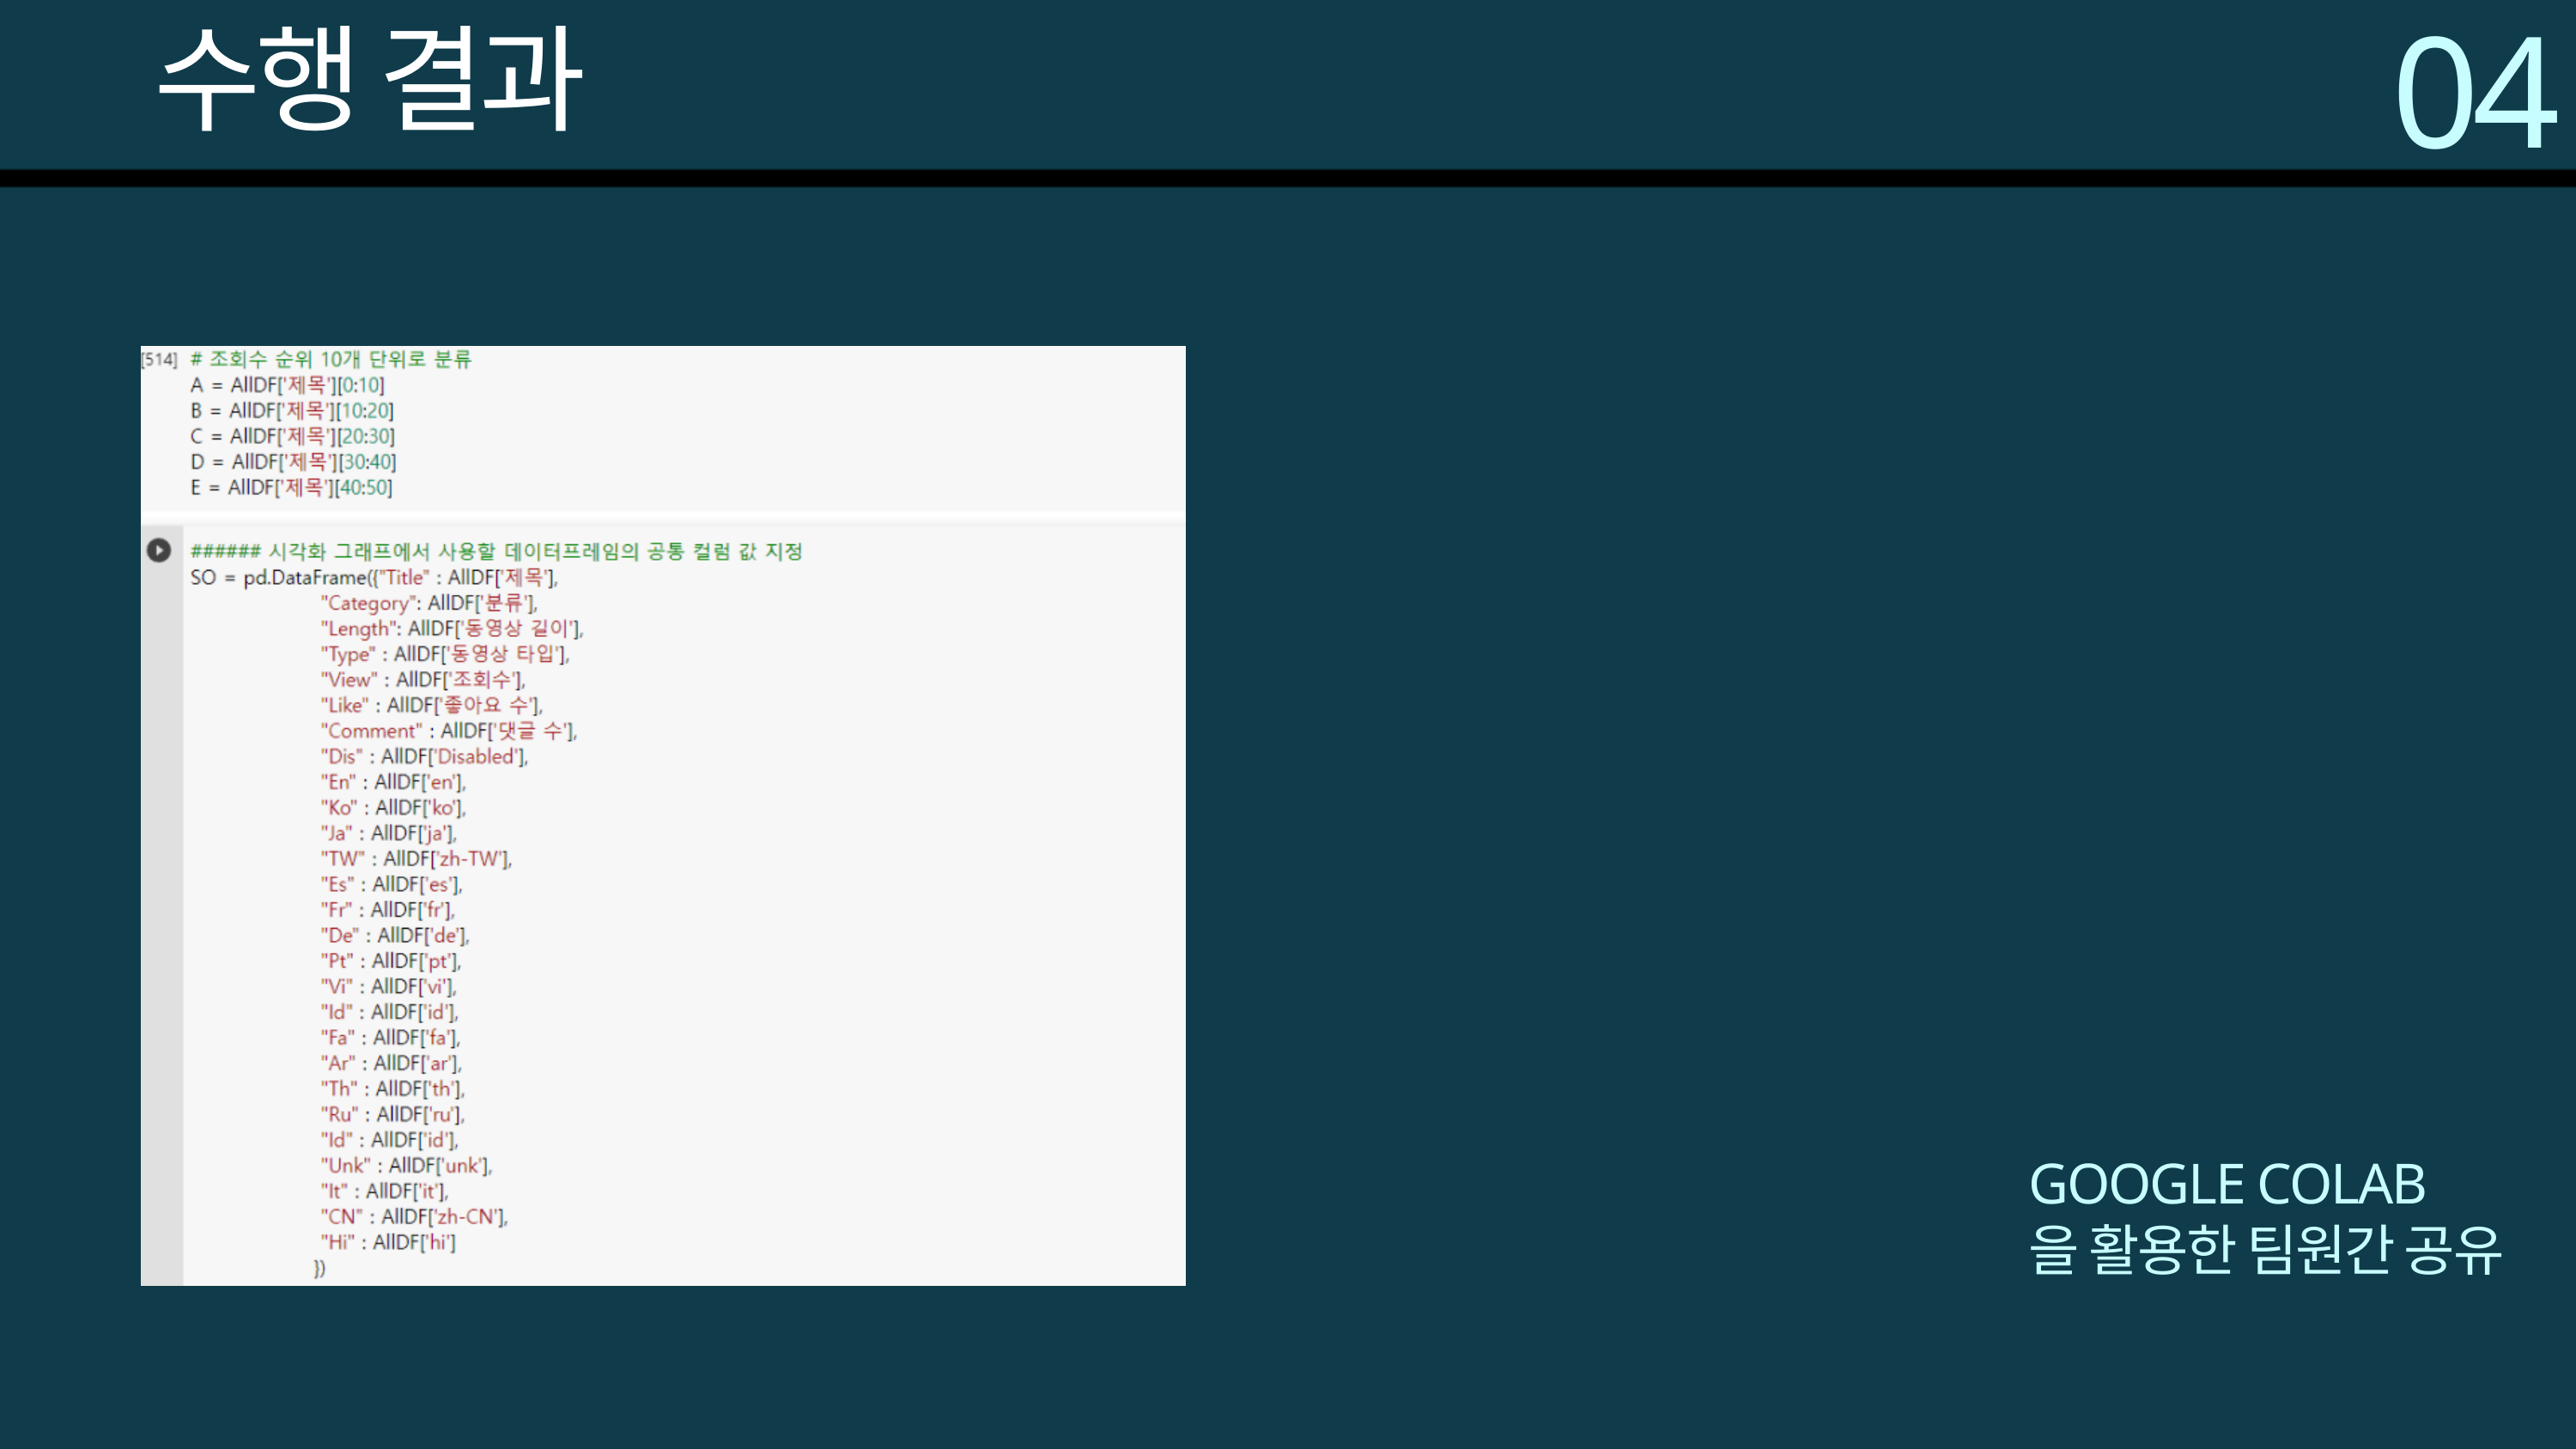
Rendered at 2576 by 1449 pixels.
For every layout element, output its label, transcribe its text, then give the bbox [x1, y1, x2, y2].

text_box GOOGLE COLAB 을 활용한 팀원간 공유 [2015, 1142, 2576, 1288]
text_box 04 [2379, 0, 2576, 142]
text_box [0, 142, 2576, 214]
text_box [141, 346, 1186, 1286]
text_box 수행 결과 [141, 0, 1386, 142]
